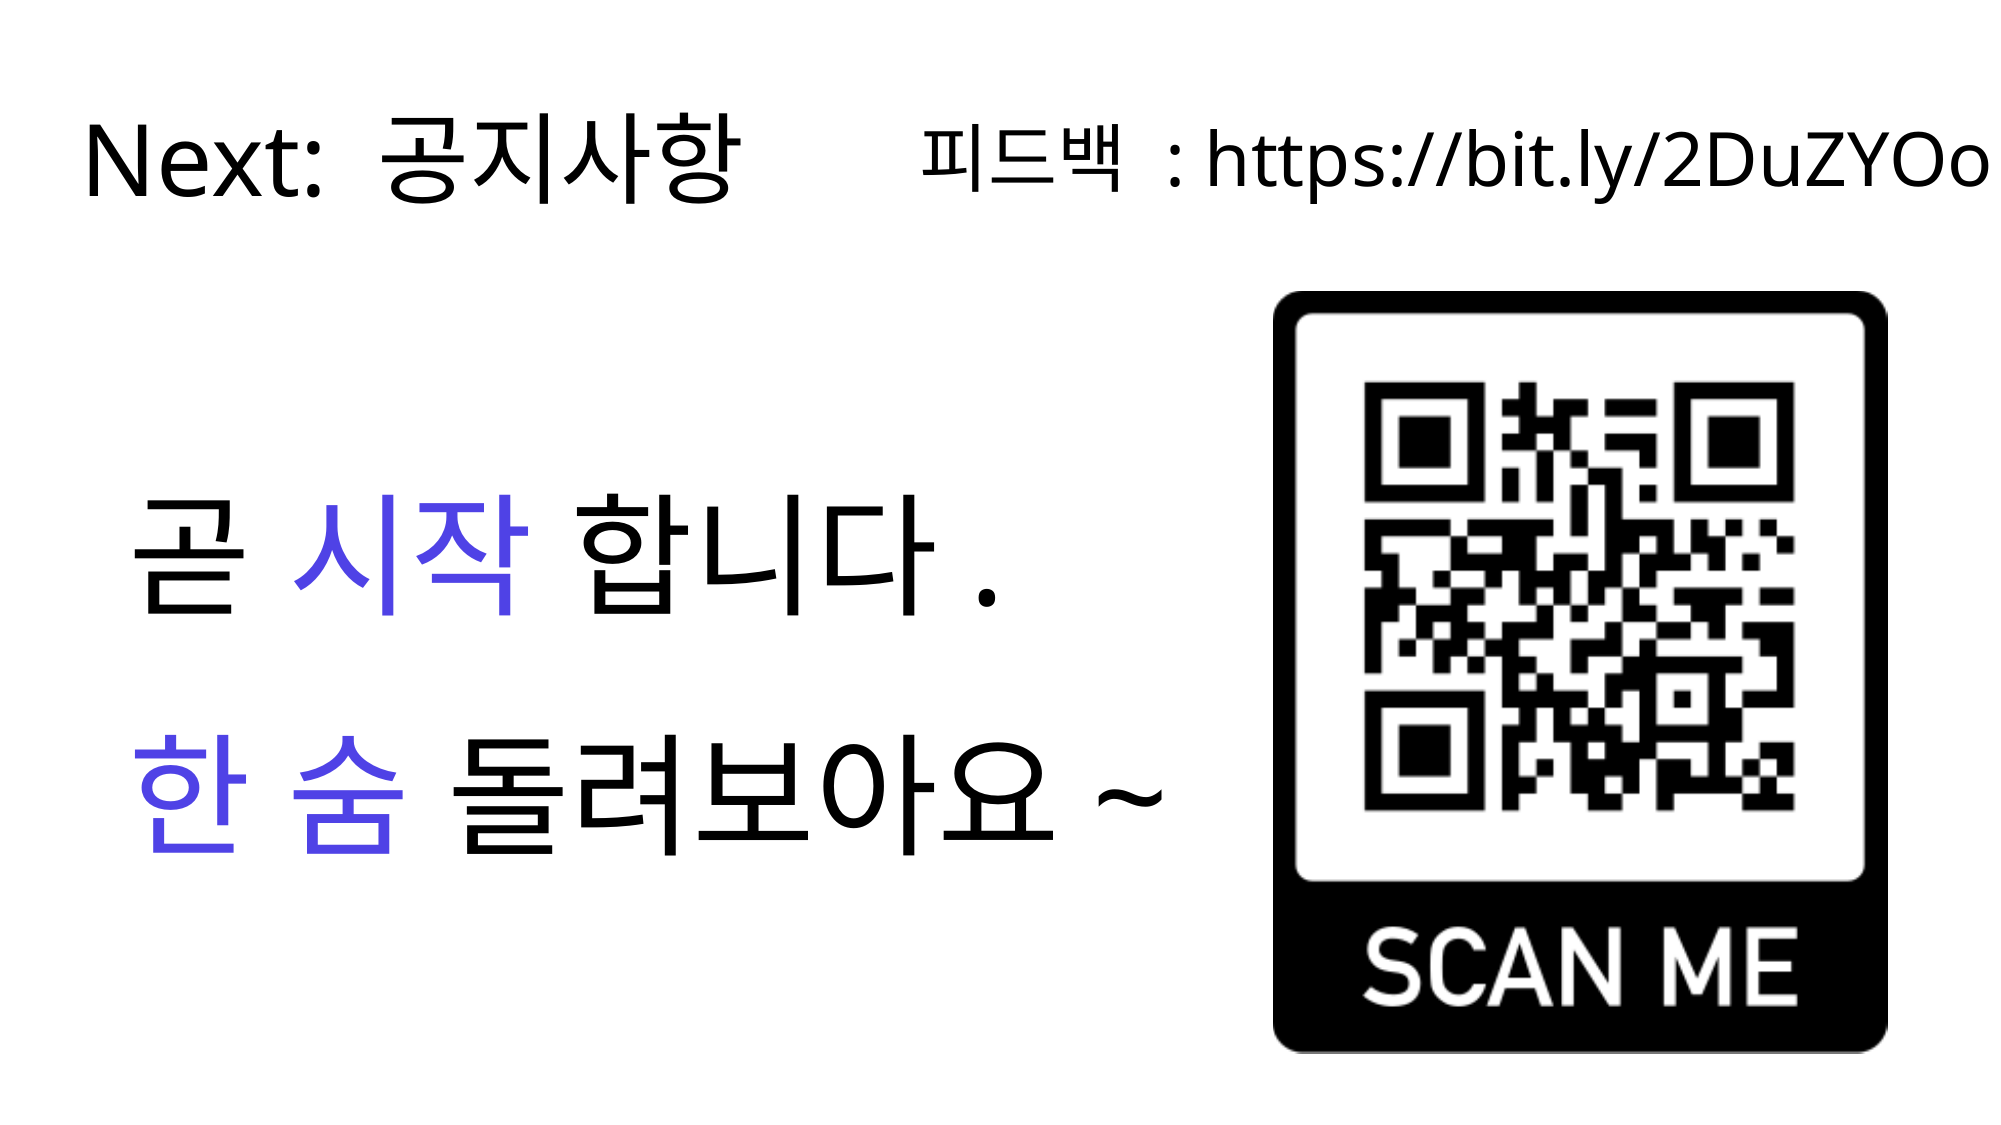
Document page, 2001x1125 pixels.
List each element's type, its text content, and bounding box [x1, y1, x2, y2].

picture [1272, 291, 1888, 1054]
text_box Next: 공지사항 [66, 88, 760, 224]
text_box 피드백 : https://bit.ly/2DuZYOo [904, 103, 2000, 209]
text_box 곧 시작 합니다. 한 숨 돌려보아요~ [113, 385, 1184, 880]
